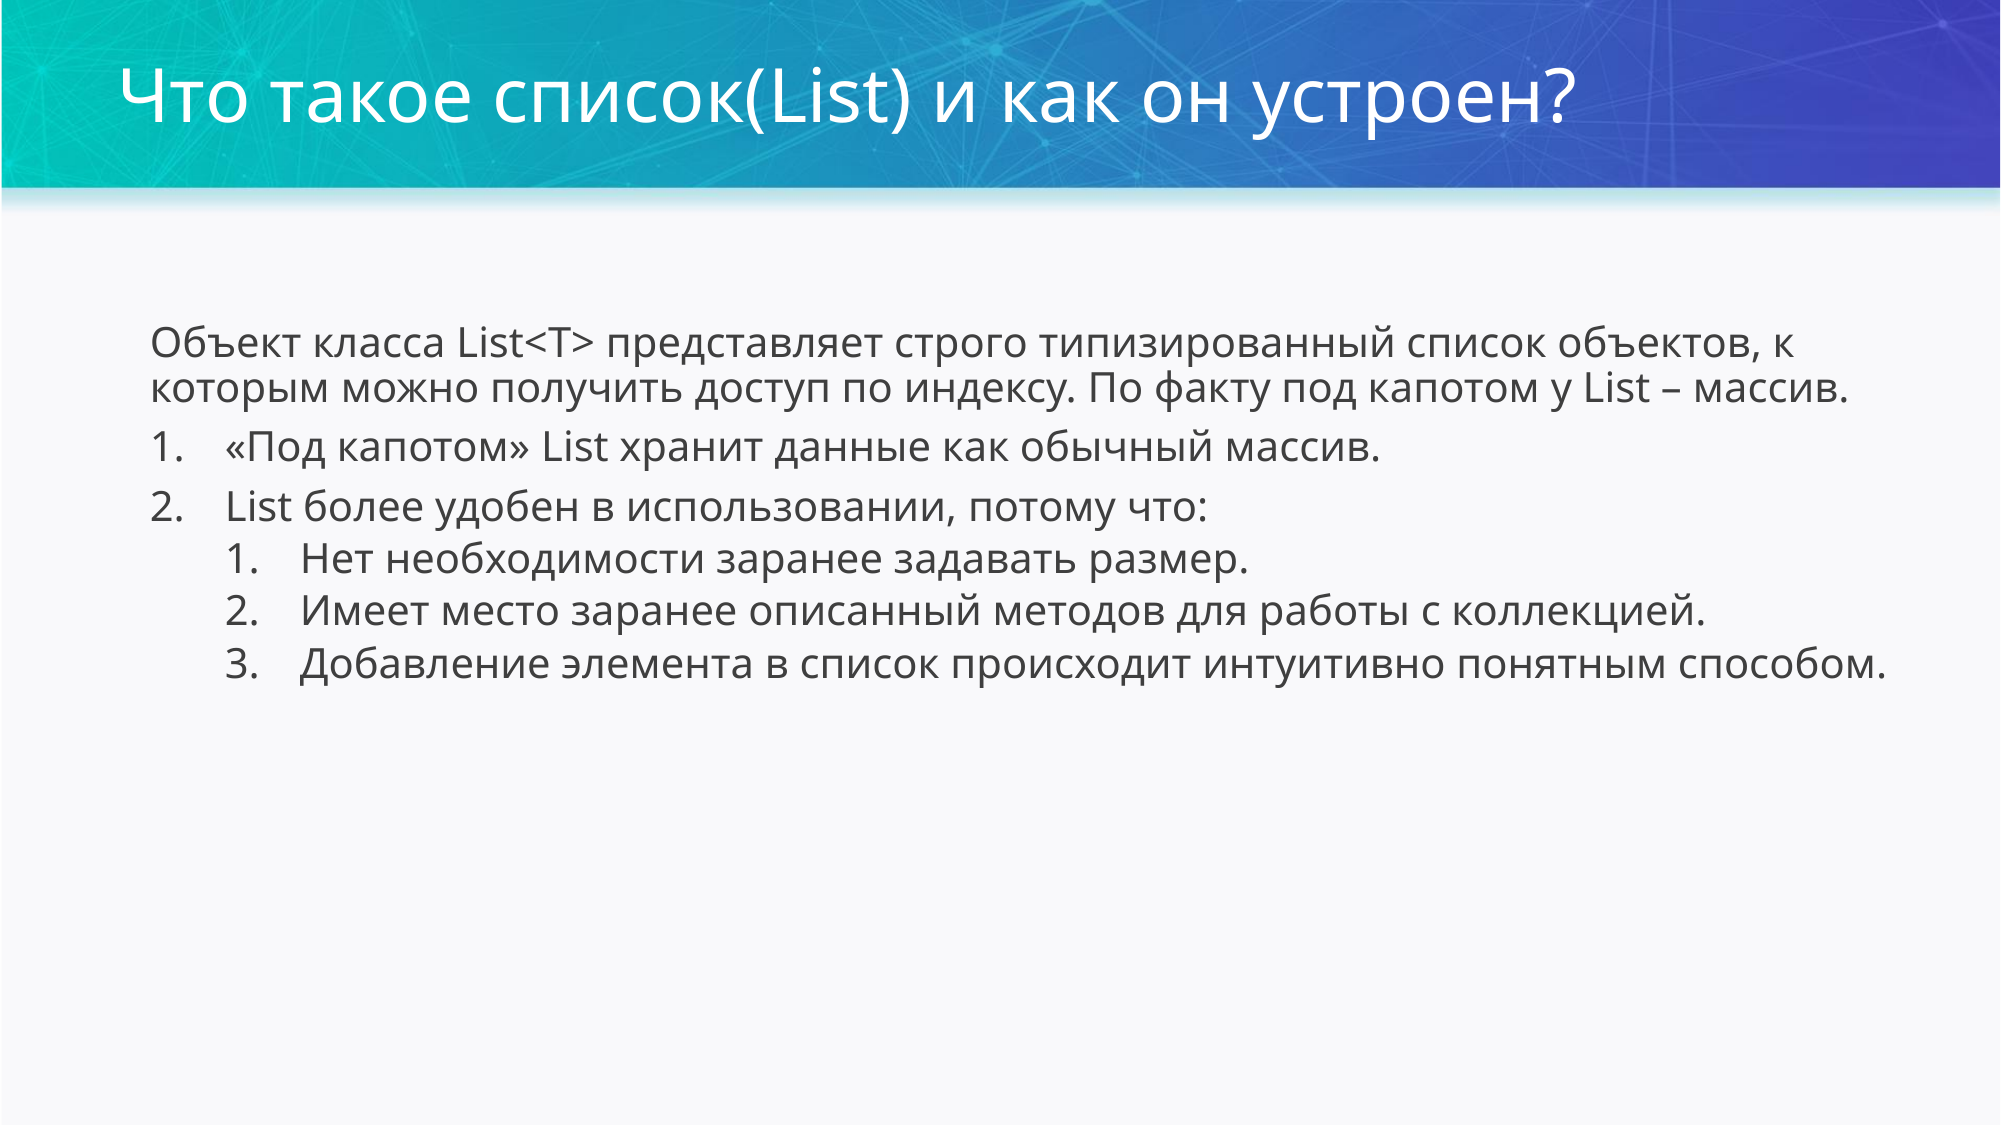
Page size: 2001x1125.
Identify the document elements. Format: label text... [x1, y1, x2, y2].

picture [1, 0, 2001, 1125]
list Объект класса List<T> представляет строго типизированный список объектов, к которым можно получить доступ по индексу. По факту под капотом у List – массив. «Под капотом» List хранит данные как обычный массив. List более удобен в использовании, потому что: Нет необходимости заранее задавать размер. Имеет место заранее описанный методов для работы с коллекцией. Добавление элемента в список происходит интуитивно понятным способом. [118, 313, 1910, 1035]
text_box Что такое список(List) и как он устроен? [117, 57, 1882, 140]
